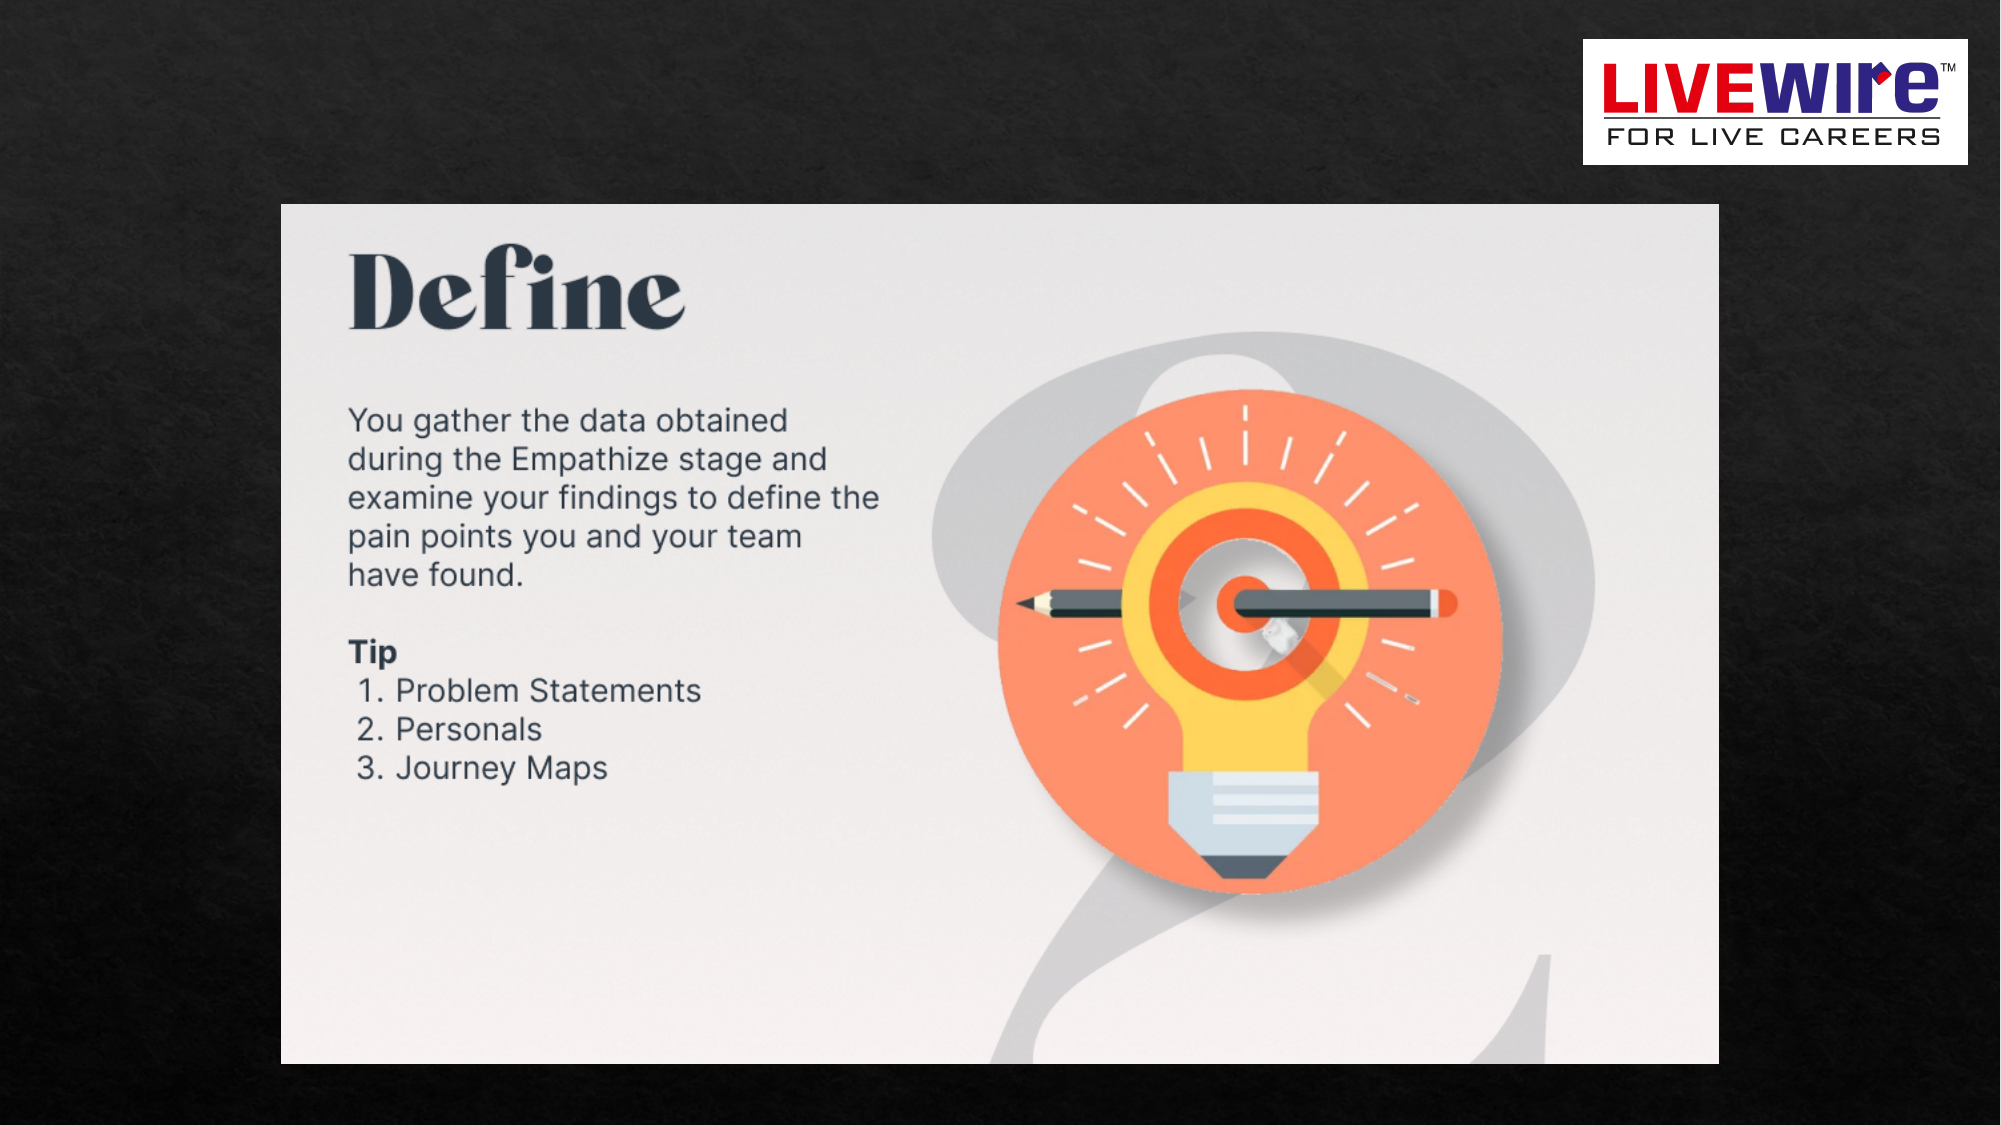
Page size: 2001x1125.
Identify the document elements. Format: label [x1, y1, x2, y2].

picture [281, 203, 1719, 1064]
picture [1583, 39, 1969, 166]
